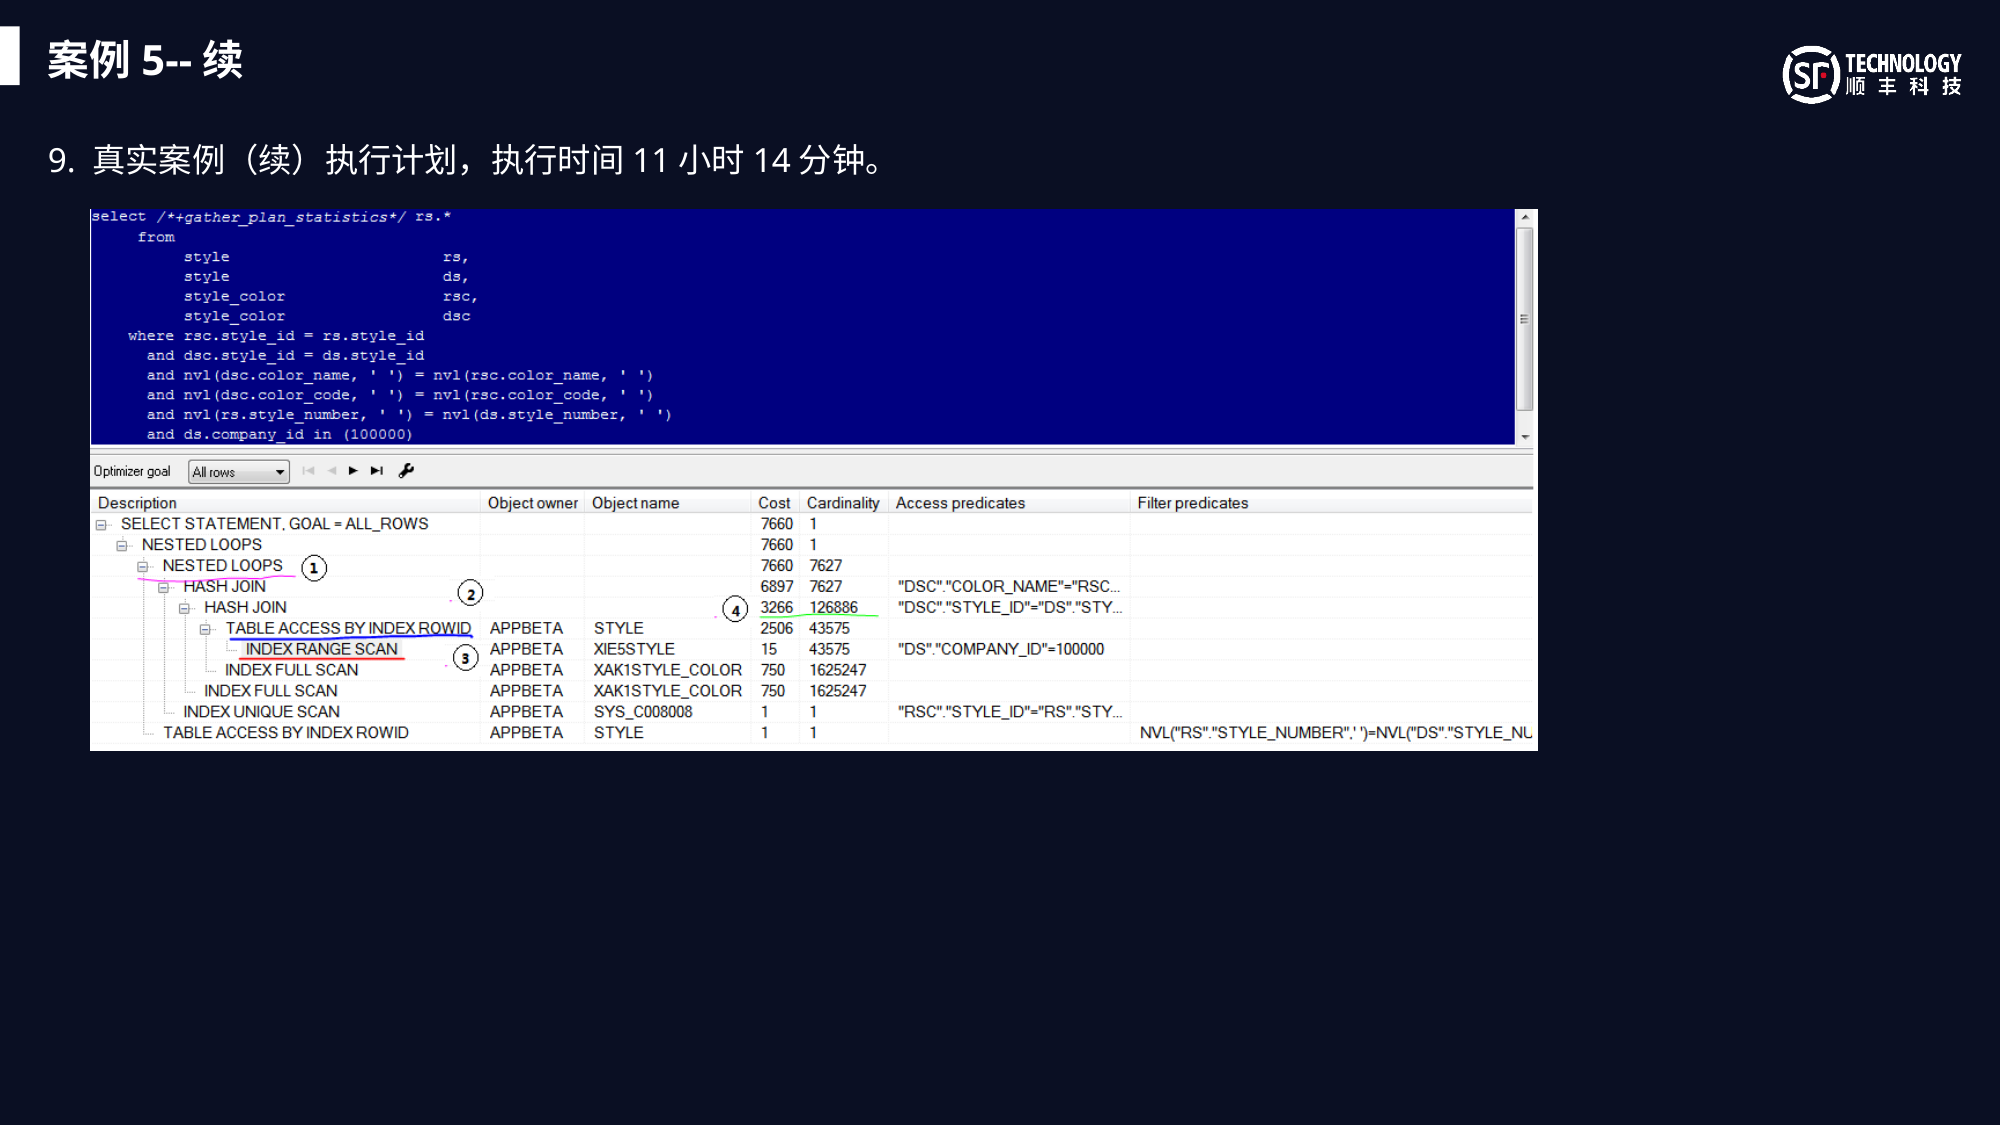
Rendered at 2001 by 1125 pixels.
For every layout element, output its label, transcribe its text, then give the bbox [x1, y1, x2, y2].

picture [1765, 0, 1979, 149]
text_box 案例5--续 [33, 26, 894, 92]
picture [90, 209, 1538, 751]
text_box [0, 26, 20, 86]
text_box 9. 真实案例（续）执行计划，执行时间11小时14分钟。 [33, 111, 1933, 247]
